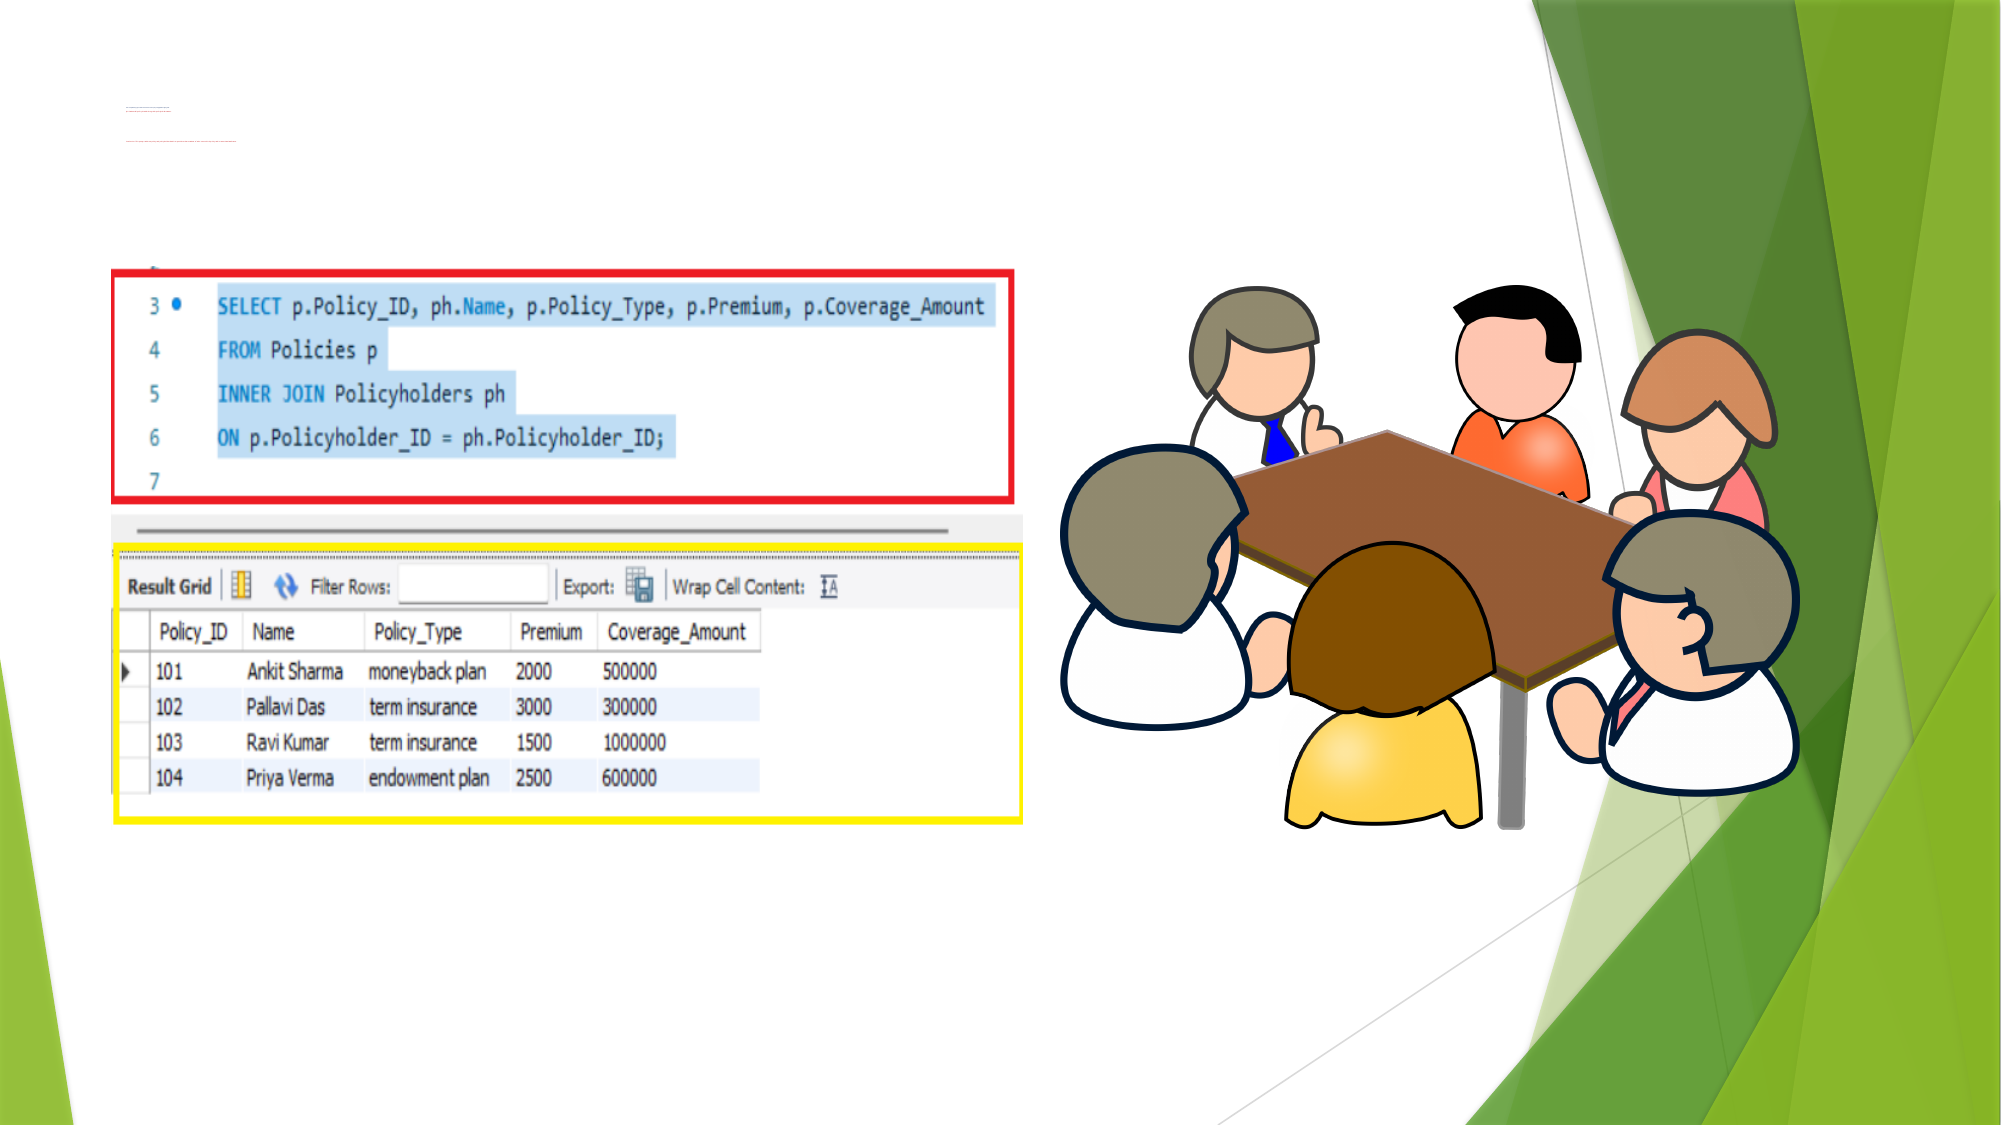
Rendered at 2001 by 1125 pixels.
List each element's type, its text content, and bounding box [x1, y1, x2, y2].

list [110, 266, 1023, 831]
title Here’s the updated SQL project with a brief conclusion for each query to highlight the insights gained: Q1. Retrieve all policy details along with policyholder names. Conclusion: This query combines policy and policyholder details to provide a clear overview of who owns which policy and its associated attributes. [111, 99, 1522, 153]
picture [1059, 284, 1801, 831]
